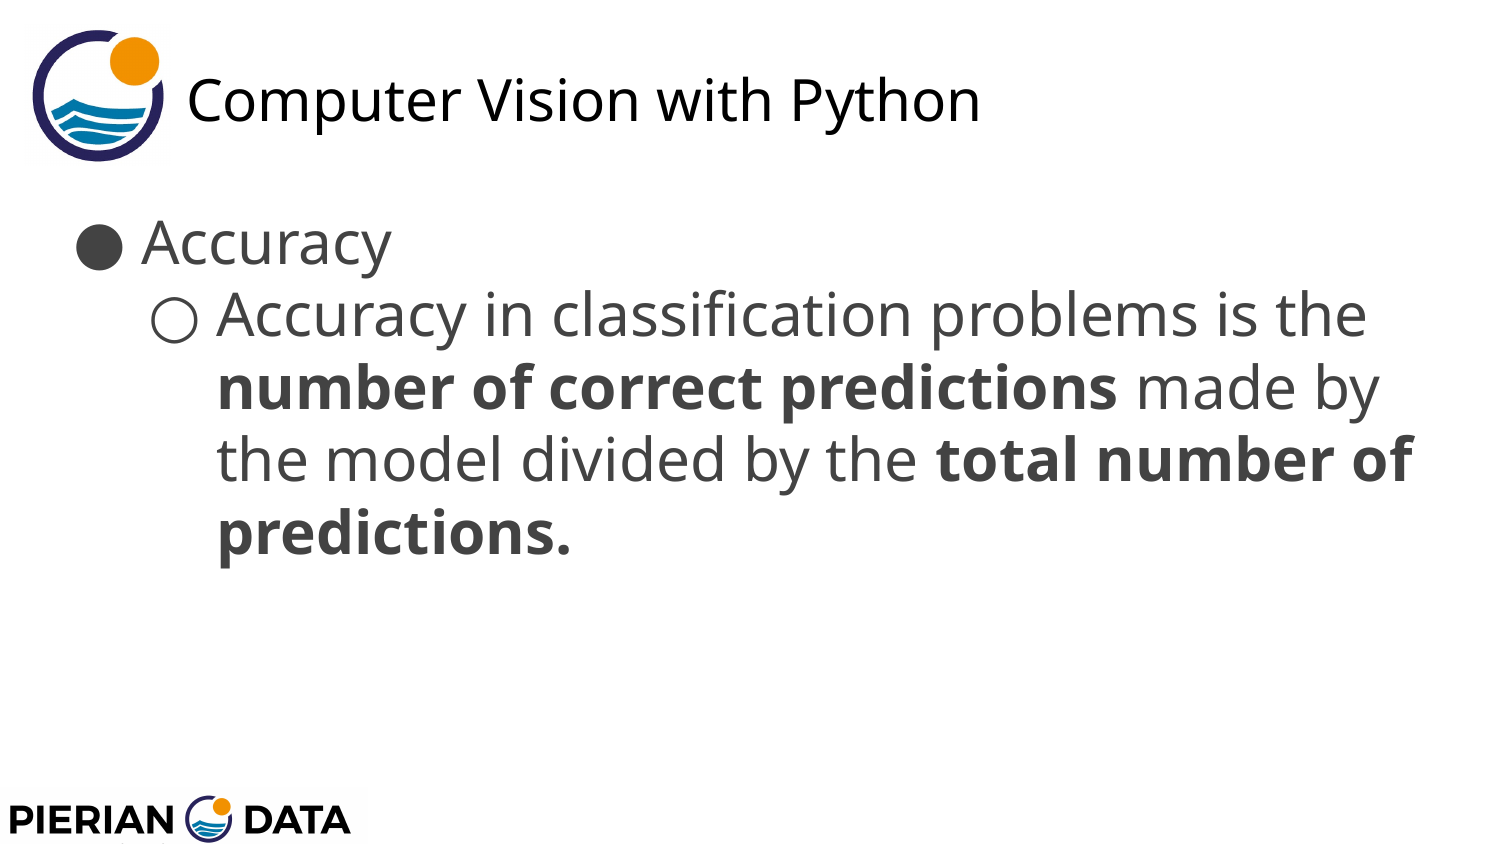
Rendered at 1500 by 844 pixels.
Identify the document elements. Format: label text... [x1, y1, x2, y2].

title Computer Vision with Python [176, 48, 1449, 143]
picture [24, 24, 172, 167]
picture [0, 787, 368, 844]
list Accuracy Accuracy in classification problems is the number of correct predictions made by the model divided by the total number of predictions. [51, 189, 1476, 750]
